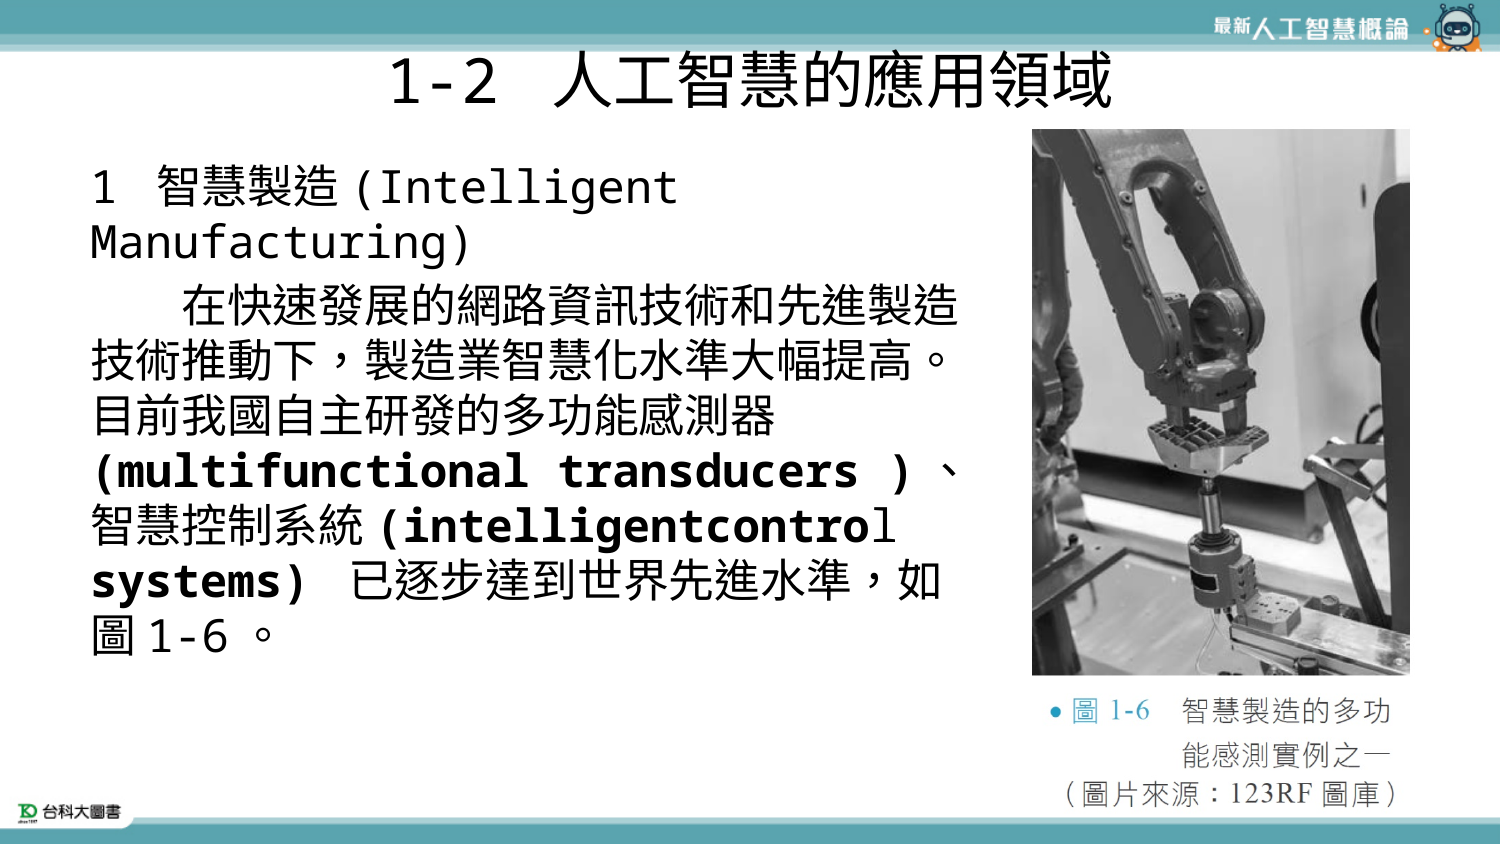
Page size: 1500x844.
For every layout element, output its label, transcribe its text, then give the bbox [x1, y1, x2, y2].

title 1-2 人工智慧的應用領域 [75, 8, 1425, 149]
picture [0, 0, 1500, 844]
list 1 智慧製造(Intelligent Manufacturing) 在快速發展的網路資訊技術和先進製造技術推動下，製造業智慧化水準大幅提高。目前我國自主研發的多功能感測器(multifunctional transducers )、智慧控制系統(intelligentcontrol systems) 已逐步達到世界先進水準，如圖1-6。 [75, 150, 999, 707]
